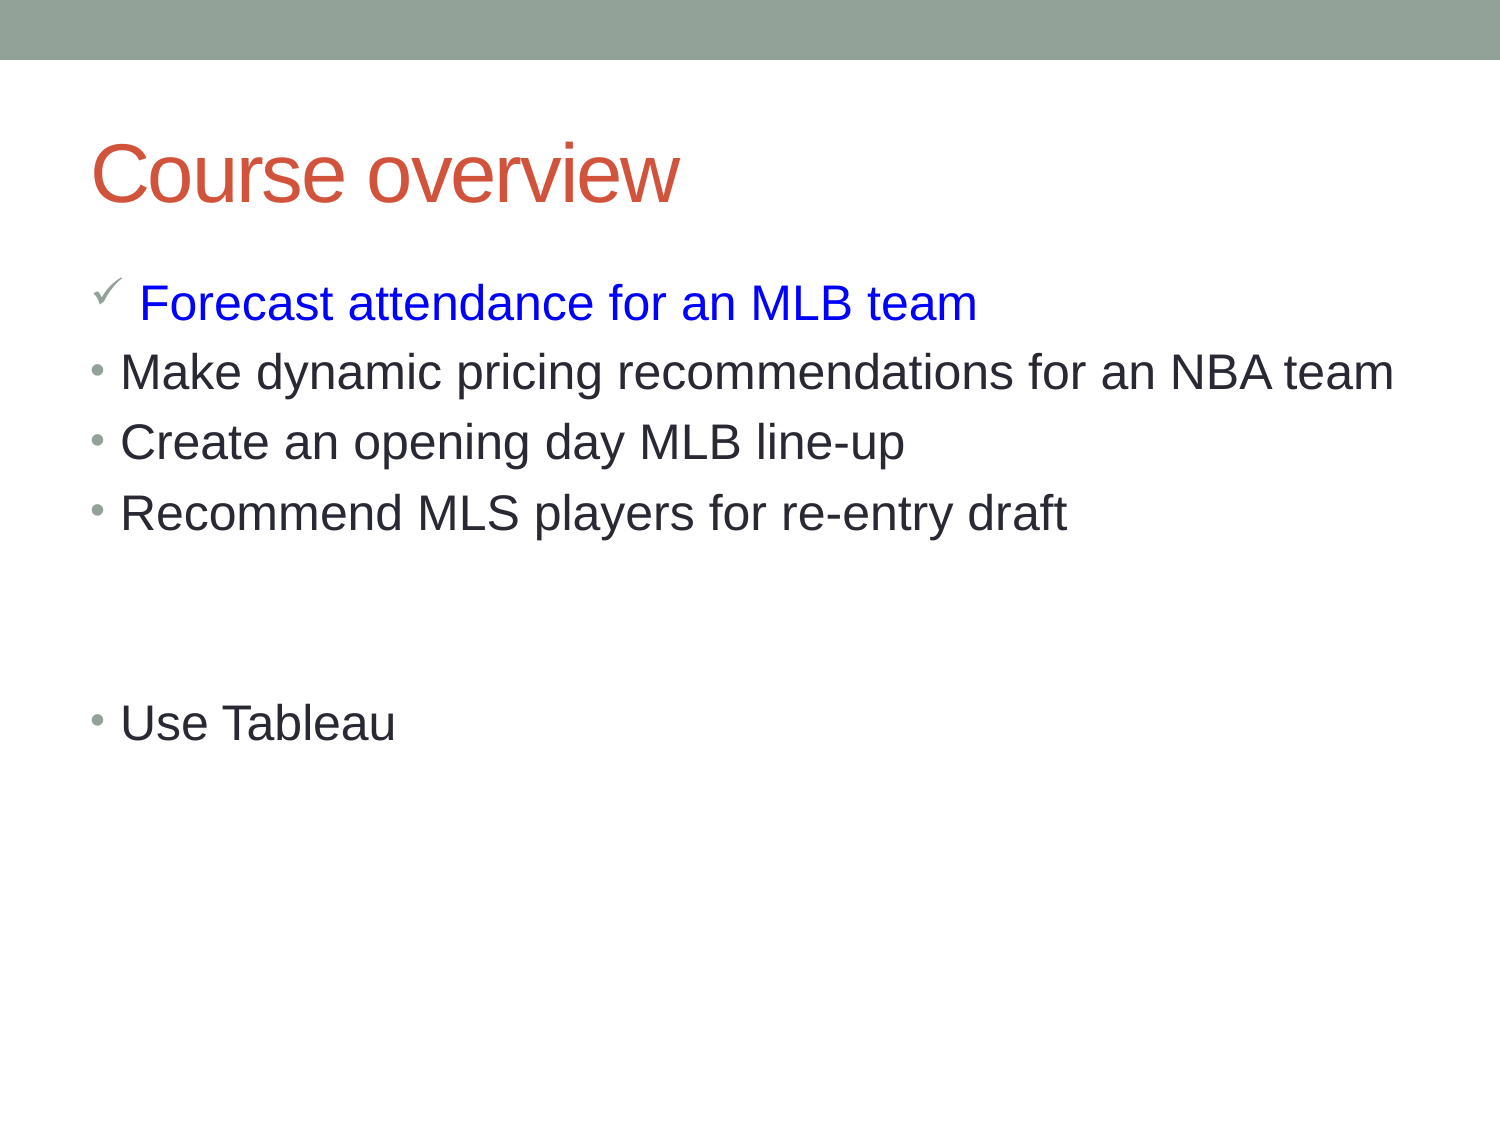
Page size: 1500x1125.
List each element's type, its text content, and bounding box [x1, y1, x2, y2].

title Course overview [75, 87, 1425, 250]
list Forecast attendance for an MLB team Make dynamic pricing recommendations for an NBA team Create an opening day MLB line-up Recommend MLS players for re-entry draft Use Tableau [75, 262, 1425, 1063]
